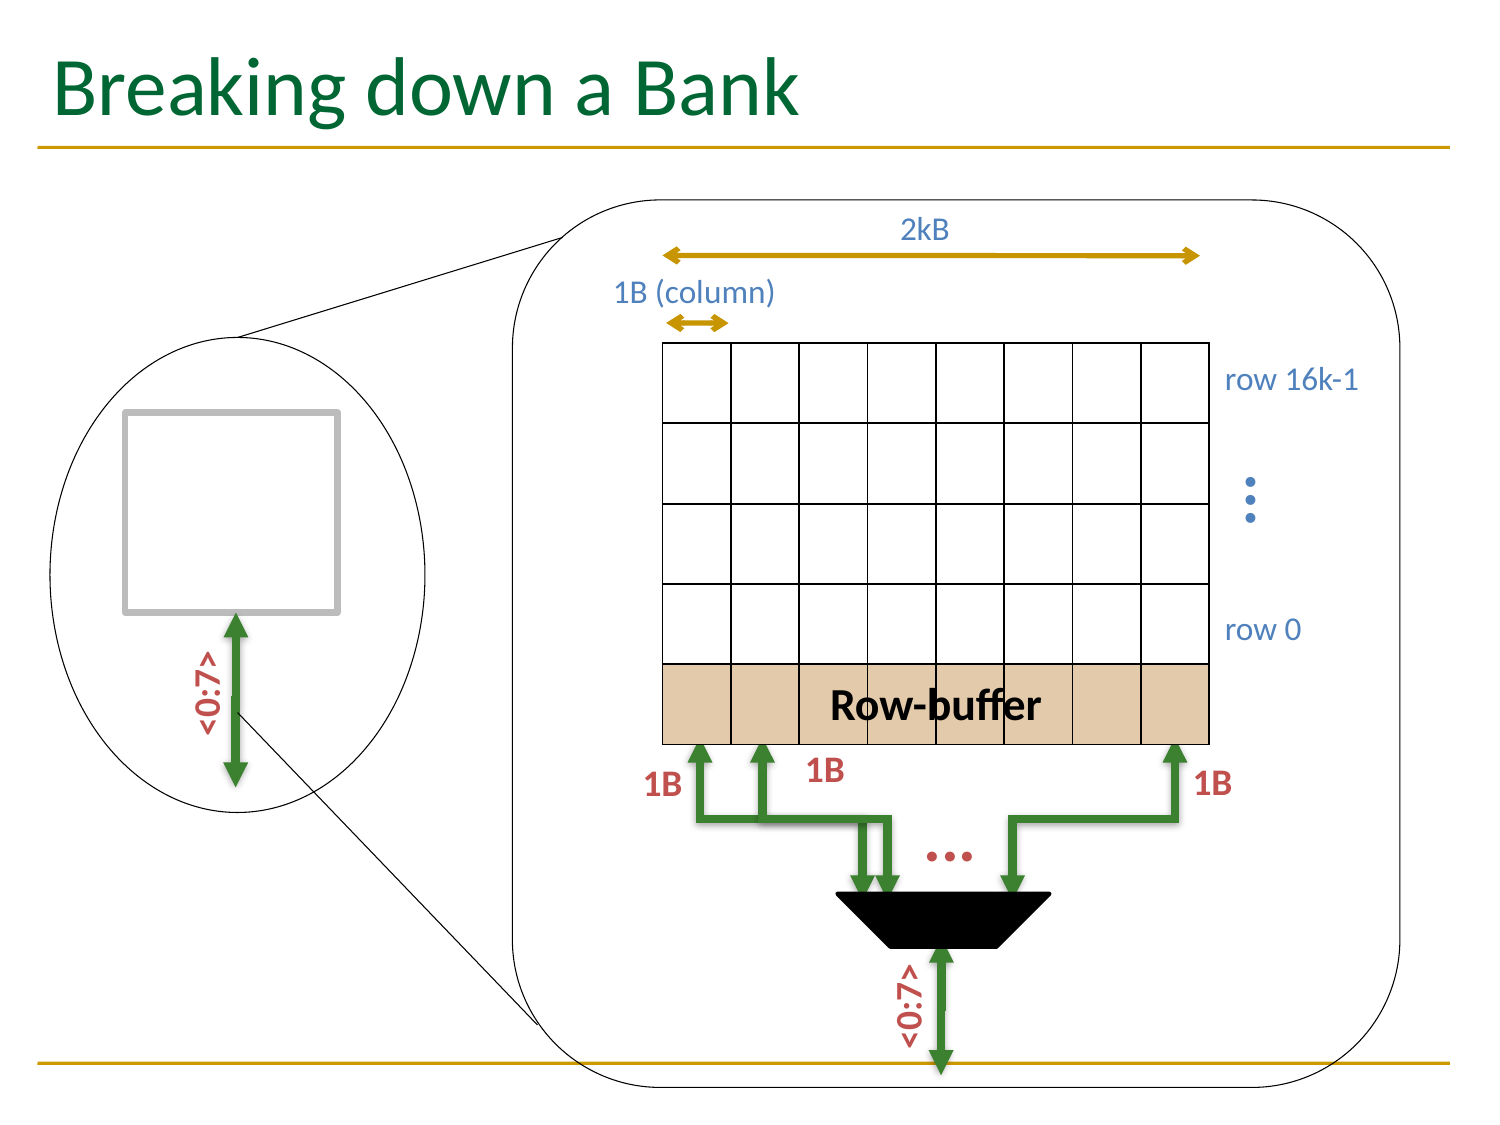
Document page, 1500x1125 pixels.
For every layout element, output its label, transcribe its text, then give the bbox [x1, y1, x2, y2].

text_box [510, 197, 1402, 1090]
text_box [280, 768, 494, 1069]
table_cell [876, 1008, 1007, 1012]
table_cell [150, 702, 319, 706]
text_box [47, 335, 428, 815]
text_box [1012, 737, 1176, 901]
title Breaking down a Bank [37, 24, 1450, 200]
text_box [349, 124, 451, 451]
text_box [743, 756, 907, 882]
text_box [699, 737, 863, 901]
